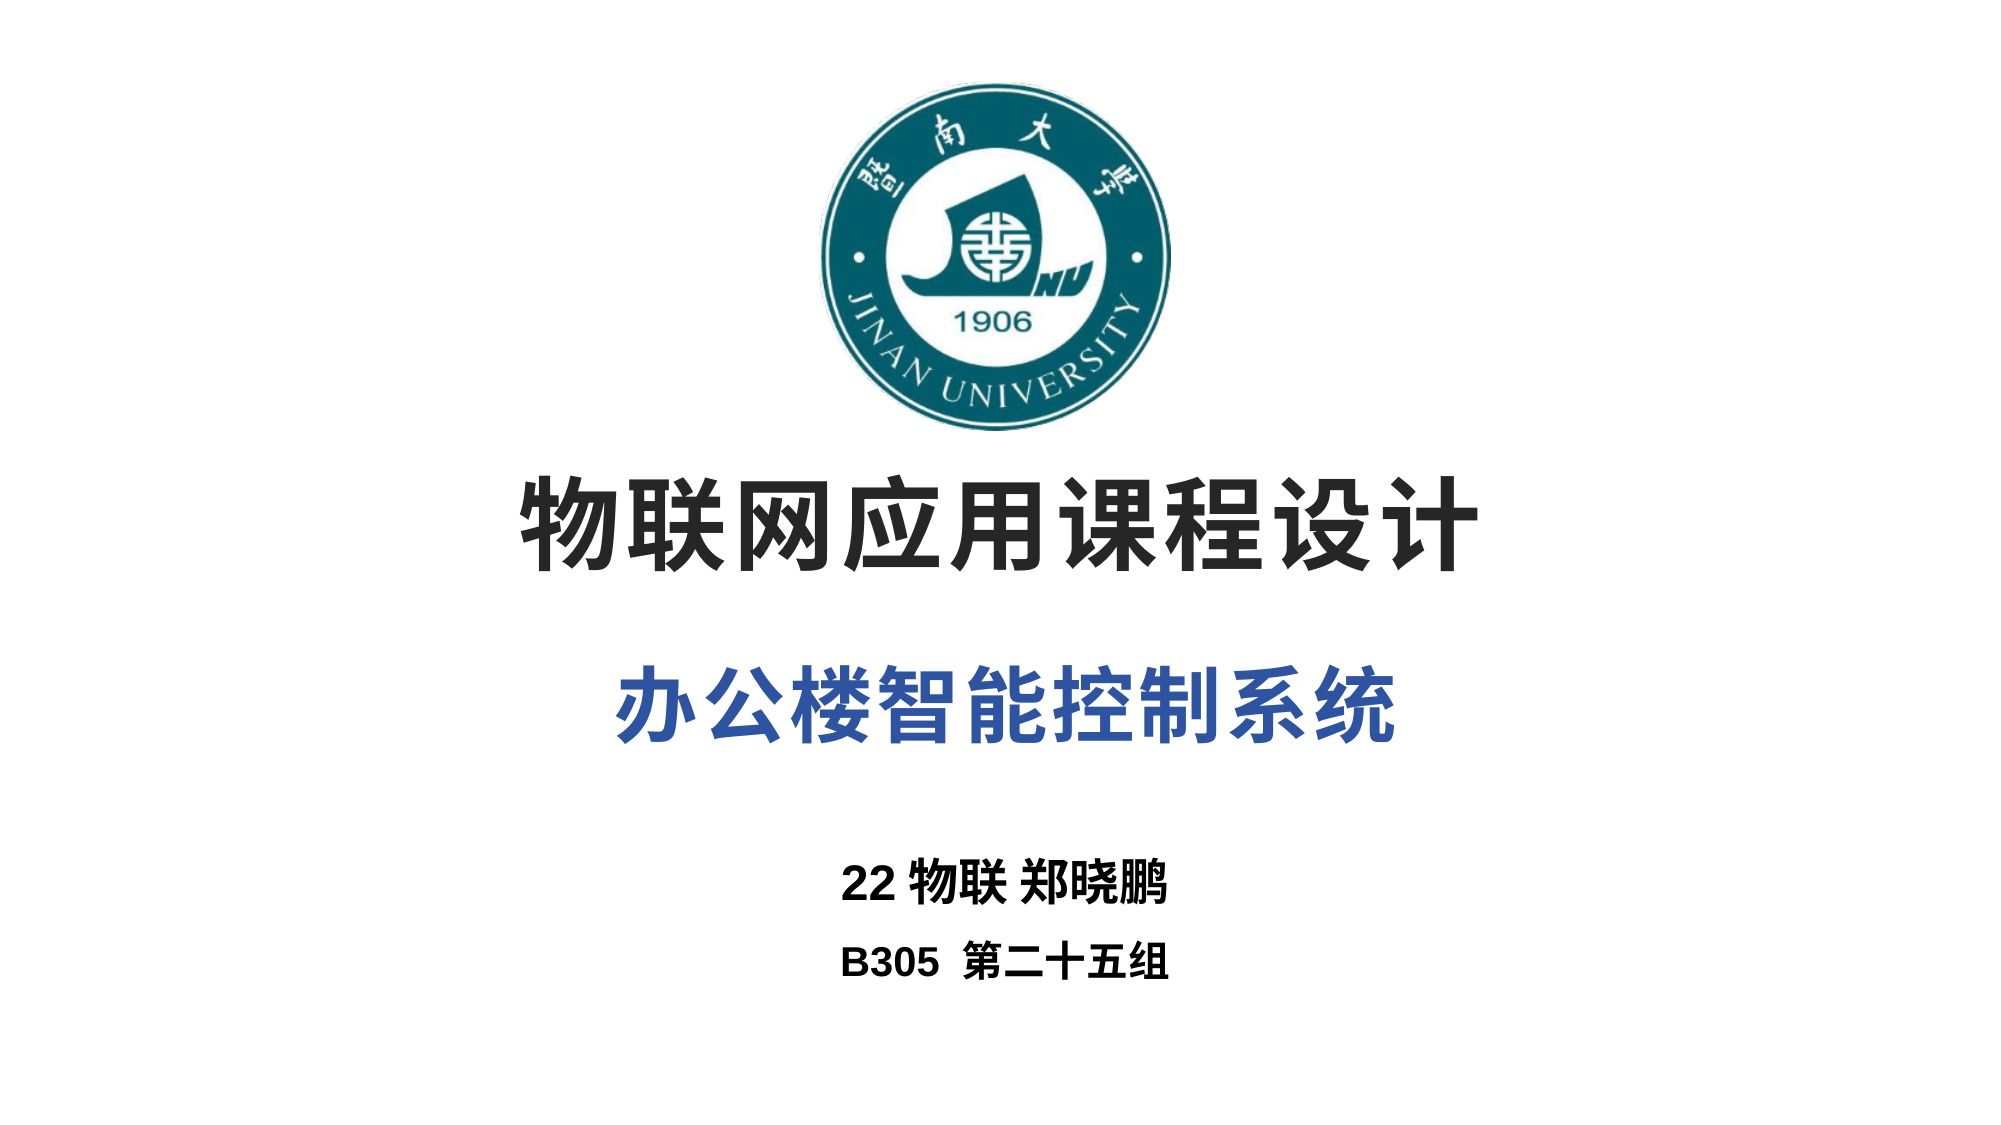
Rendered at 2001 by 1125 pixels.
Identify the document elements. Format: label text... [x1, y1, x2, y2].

picture [818, 81, 1171, 199]
text_box 22物联 郑晓鹏 B305 第二十五组 [825, 812, 1186, 993]
subtitle 办公楼智能控制系统 [99, 635, 1913, 908]
title 物联网应用课程设计 [249, 199, 1750, 591]
